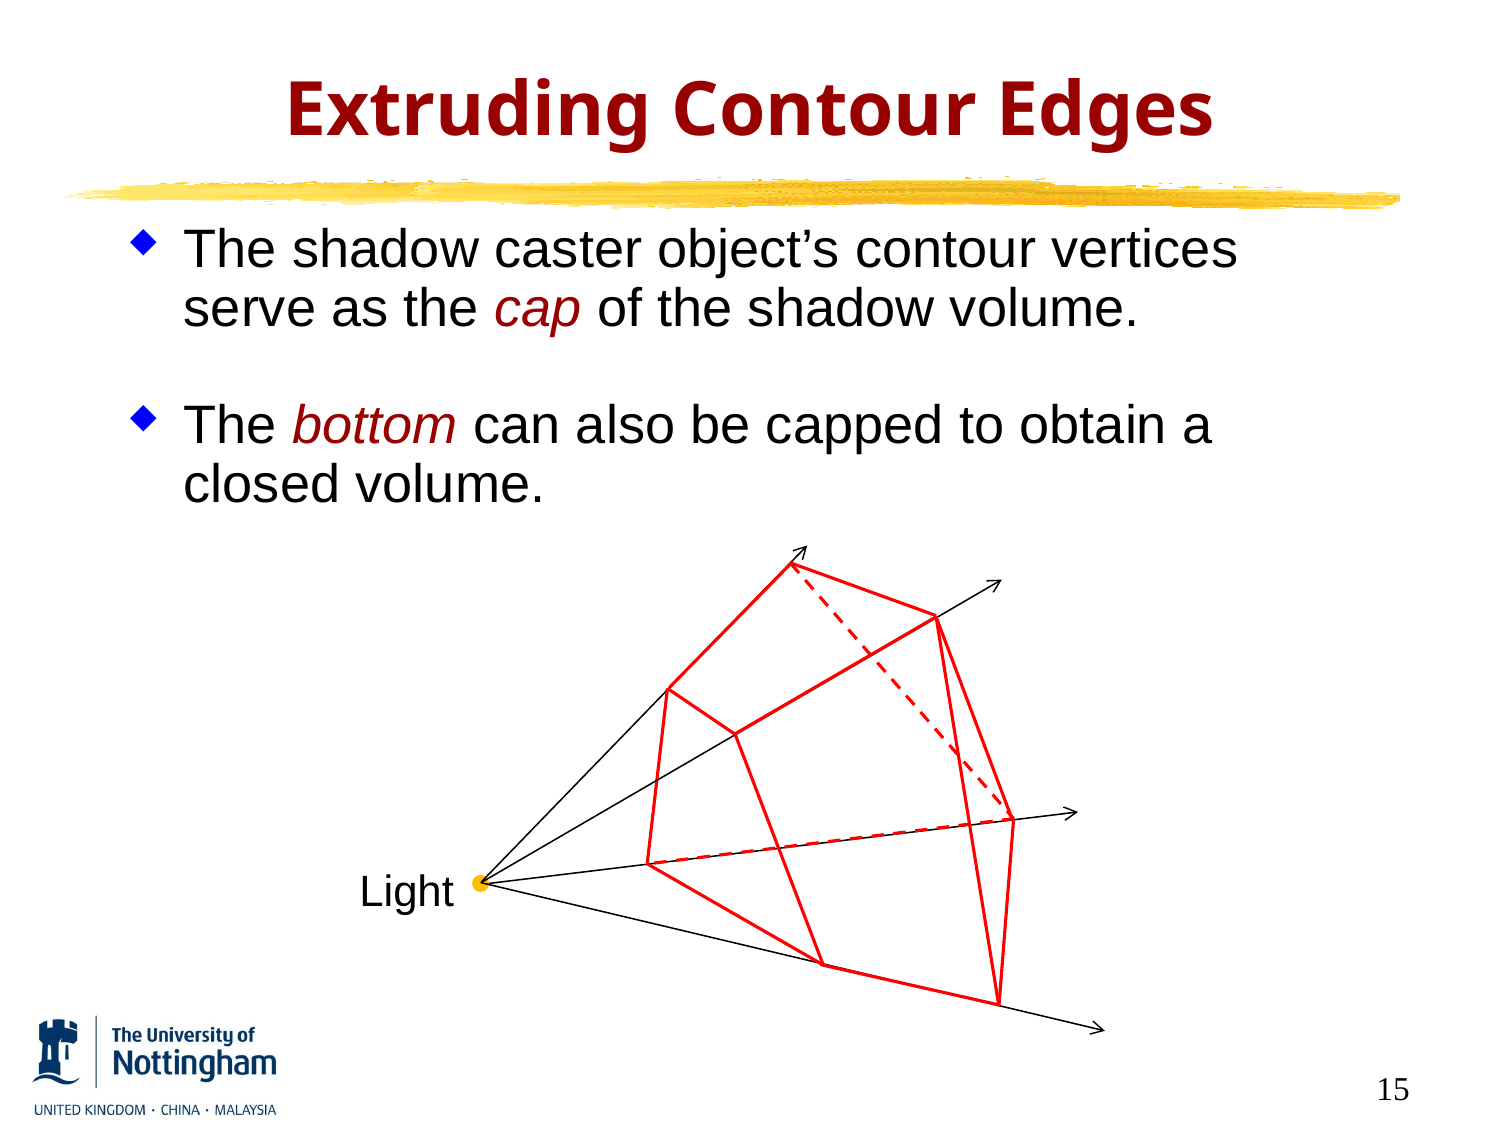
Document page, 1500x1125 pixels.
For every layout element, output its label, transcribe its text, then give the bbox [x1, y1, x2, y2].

picture [23, 1011, 293, 1125]
list The shadow caster object’s contour vertices serve as the cap of the shadow volume. The bottom can also be capped to obtain a closed volume. [111, 213, 1388, 1026]
slide_number 14 [1074, 1056, 1426, 1117]
text_box Light [344, 855, 466, 923]
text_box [471, 545, 1106, 1032]
title Extruding Contour Edges [112, 37, 1388, 173]
picture [64, 172, 1400, 216]
